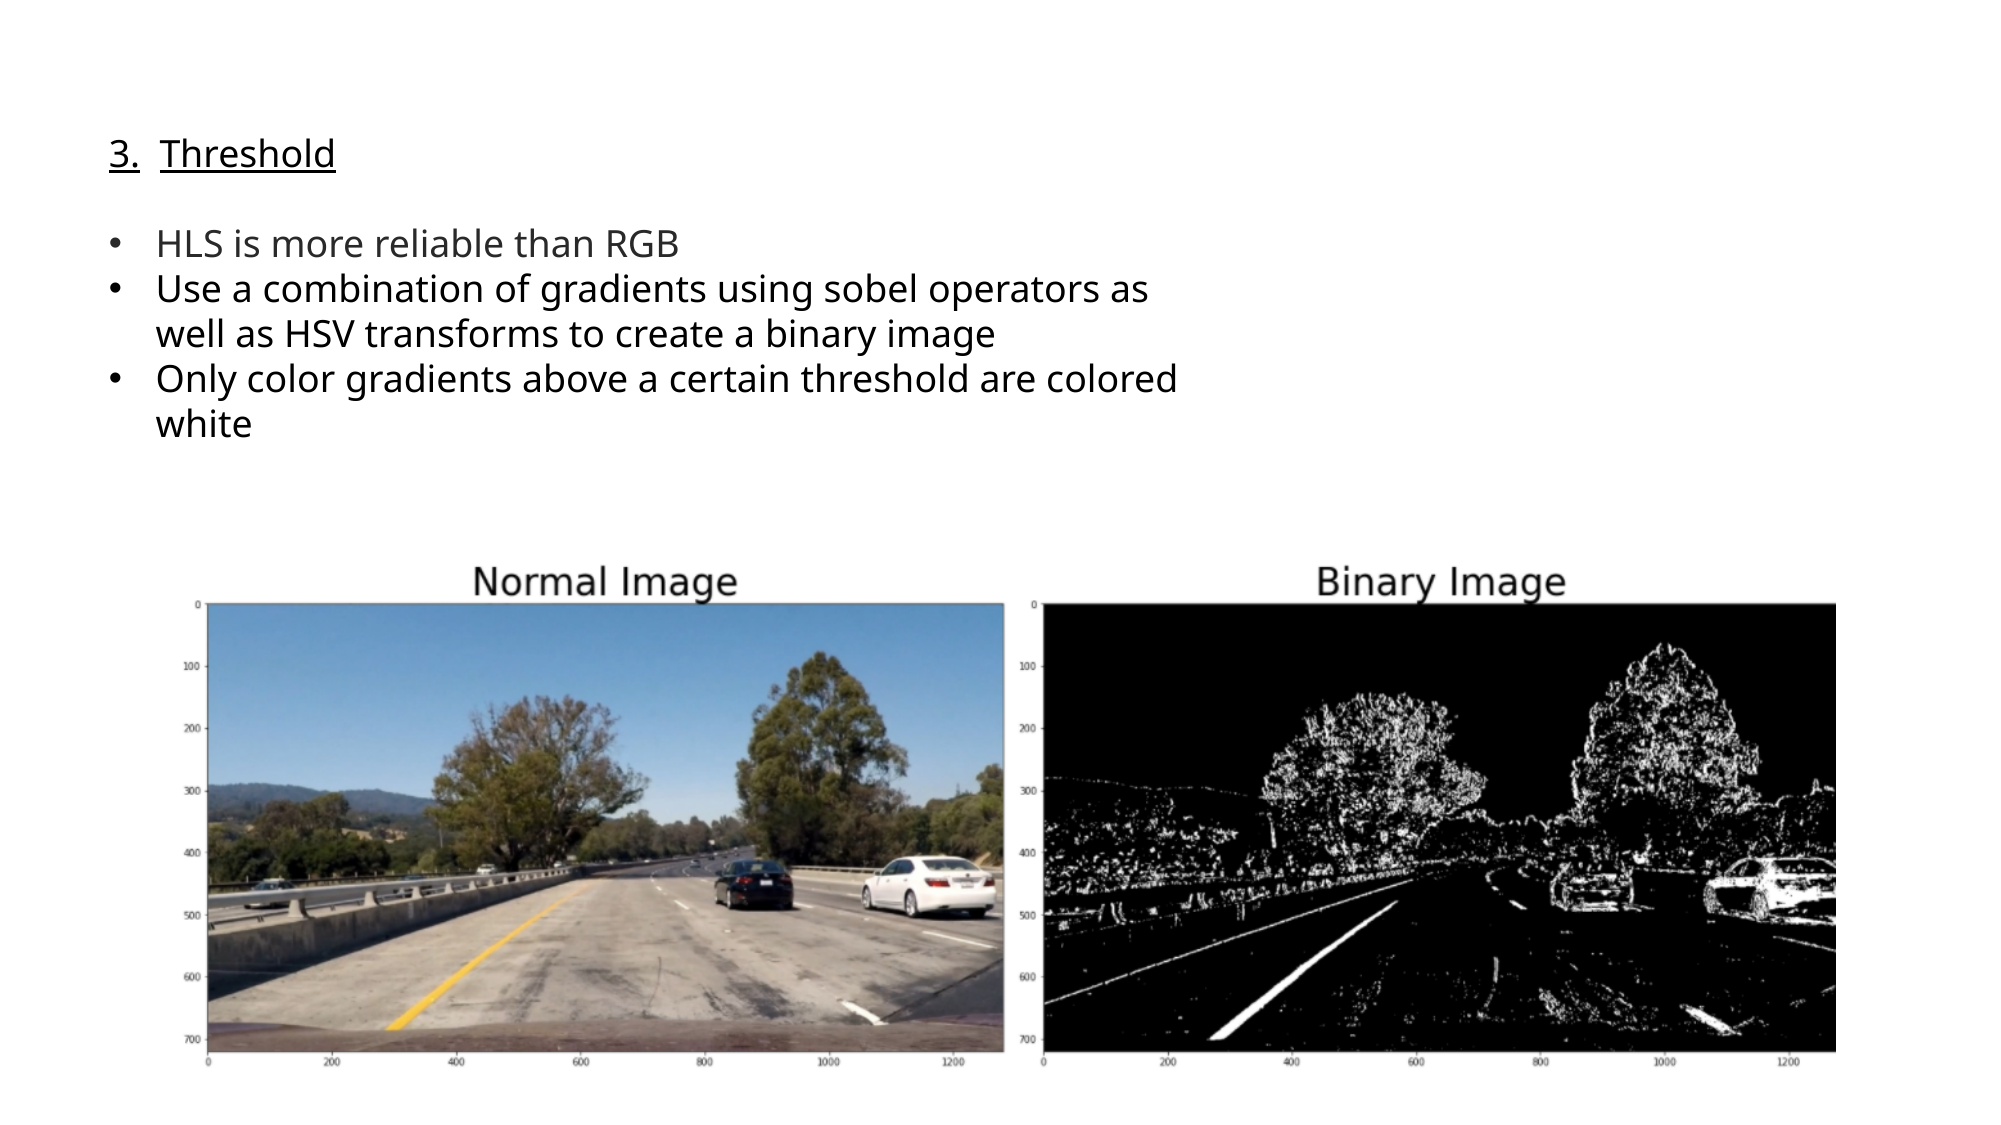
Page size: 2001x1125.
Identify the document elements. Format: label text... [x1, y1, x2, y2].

picture [179, 562, 1836, 1069]
text_box 3. Threshold HLS is more reliable than RGB Use a combination of gradients using sobel operators as well as HSV transforms to create a binary image Only color gradients above a certain threshold are colored white [93, 122, 1196, 543]
